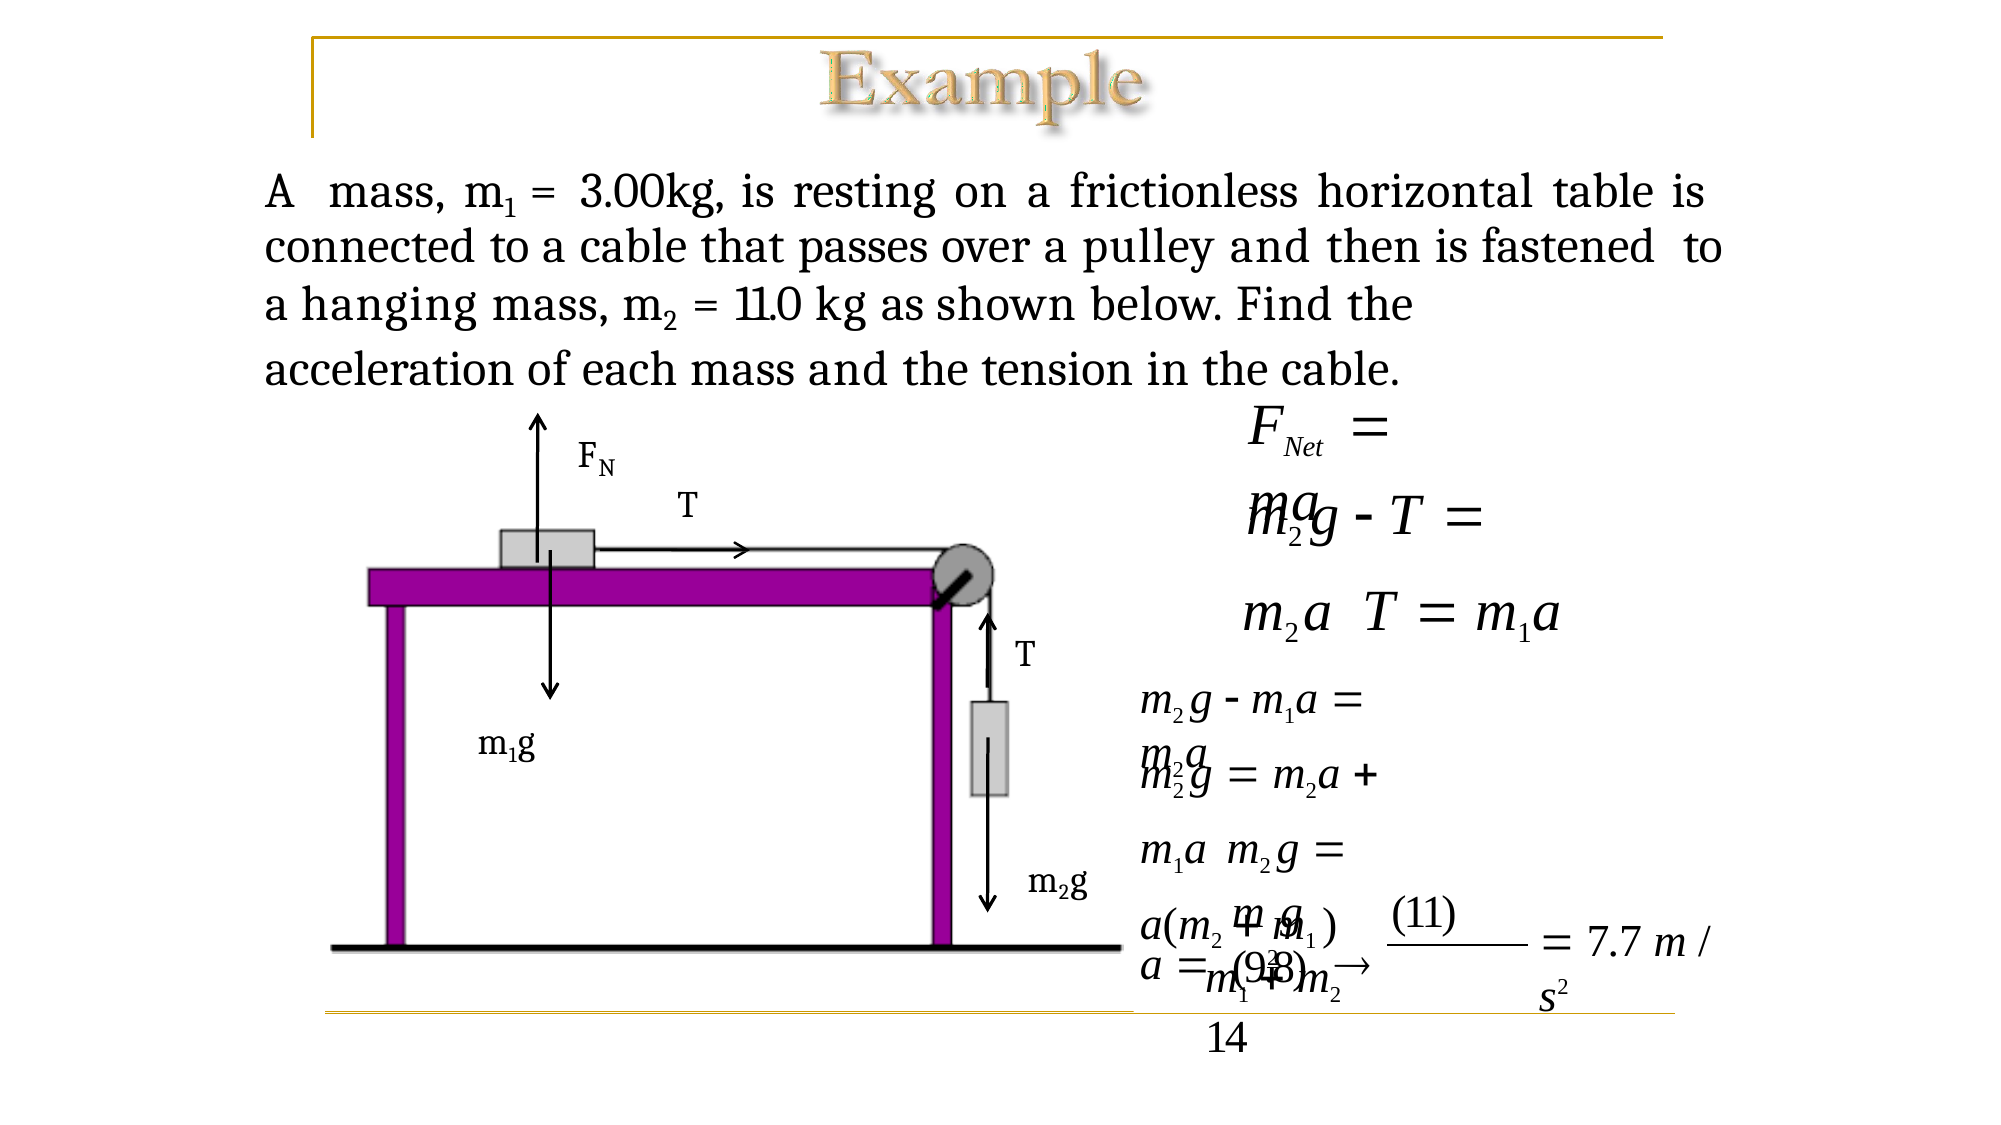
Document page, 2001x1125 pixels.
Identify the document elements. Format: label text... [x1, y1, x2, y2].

text_box acceleration of each mass and the tension in the cable. [262, 333, 1455, 396]
text_box F [575, 427, 601, 475]
text_box T [675, 477, 703, 525]
text_box [1237, 387, 1241, 454]
text_box  7.7 m / s2 [1532, 1013, 1721, 1022]
text_box m2 g  T  m2a T  m1a [1236, 454, 1588, 649]
picture [814, 44, 1162, 146]
text_box N [596, 449, 622, 482]
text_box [330, 528, 1124, 954]
text_box T m2 g  m1a  m2a [1124, 627, 1415, 782]
text_box [1415, 387, 1593, 651]
text_box FNet  ma [1241, 384, 1477, 533]
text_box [1133, 674, 1722, 1013]
text_box m1  m2 14 [1196, 1013, 1483, 1062]
text_box [312, 37, 1663, 138]
text_box [528, 412, 547, 528]
title A mass, m1 = 3.00kg, is resting on a frictionless horizontal table is connected to a cable that passes over a pulley and then is fastened to a hanging mass, m2 = 11.0 kg as shown below. Find the [258, 150, 1728, 341]
